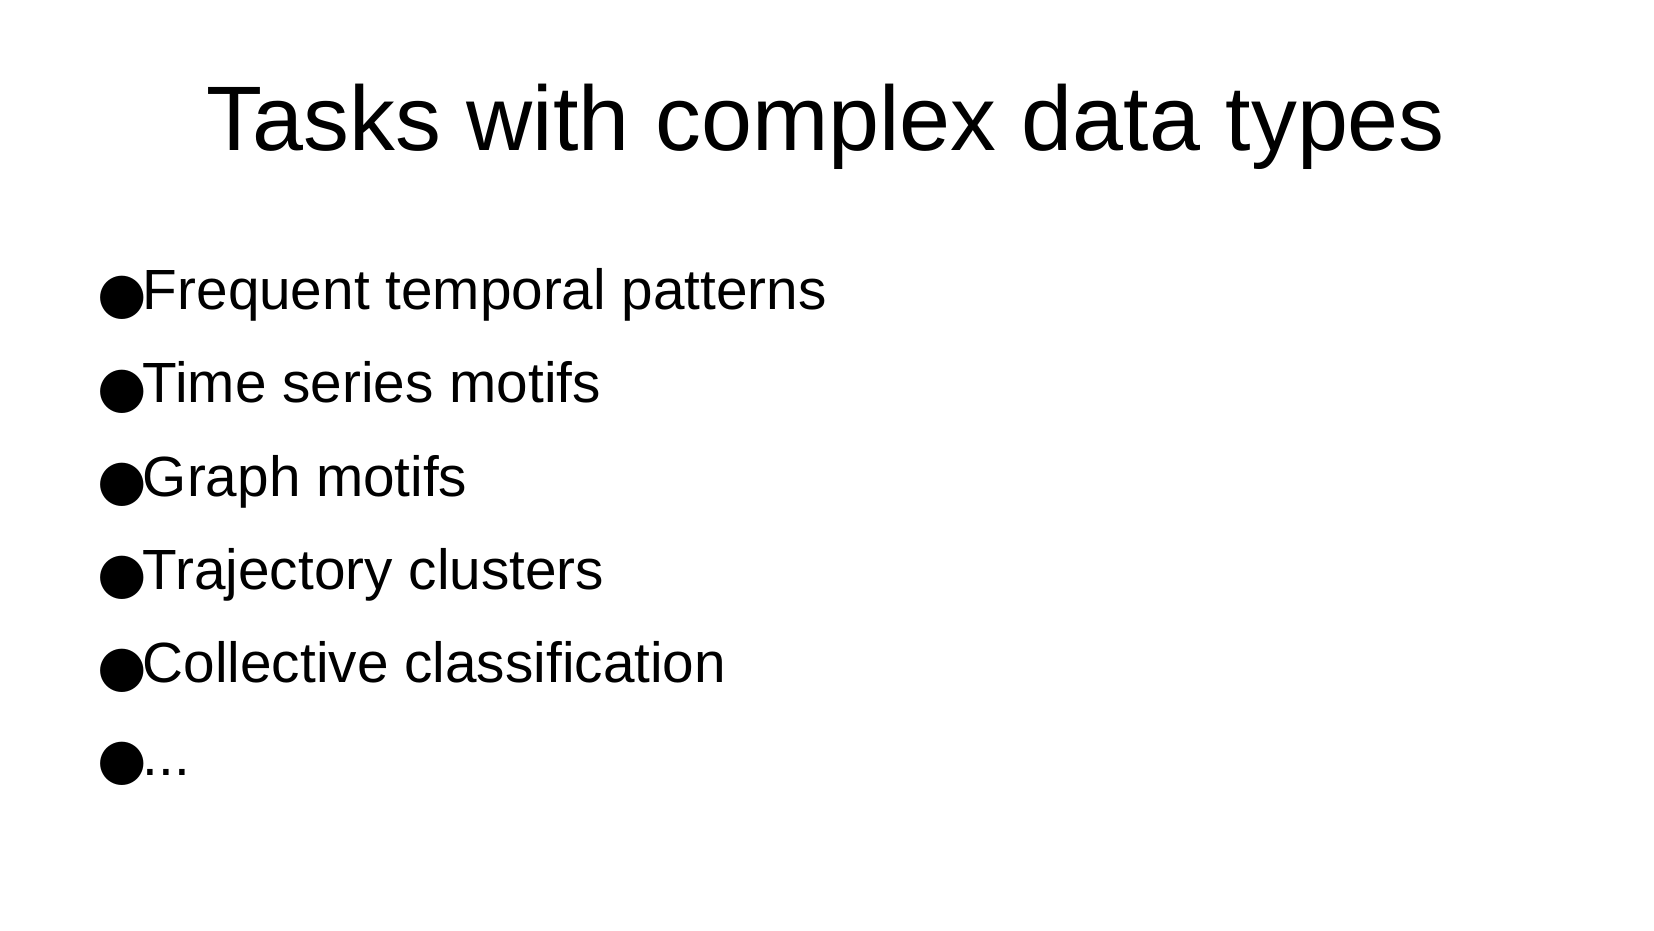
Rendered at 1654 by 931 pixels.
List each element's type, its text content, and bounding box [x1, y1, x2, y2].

text_box Frequent temporal patterns Time series motifs Graph motifs Trajectory clusters Collective classification ... [82, 252, 1571, 793]
text_box Tasks with complex data types [82, 1, 1571, 225]
